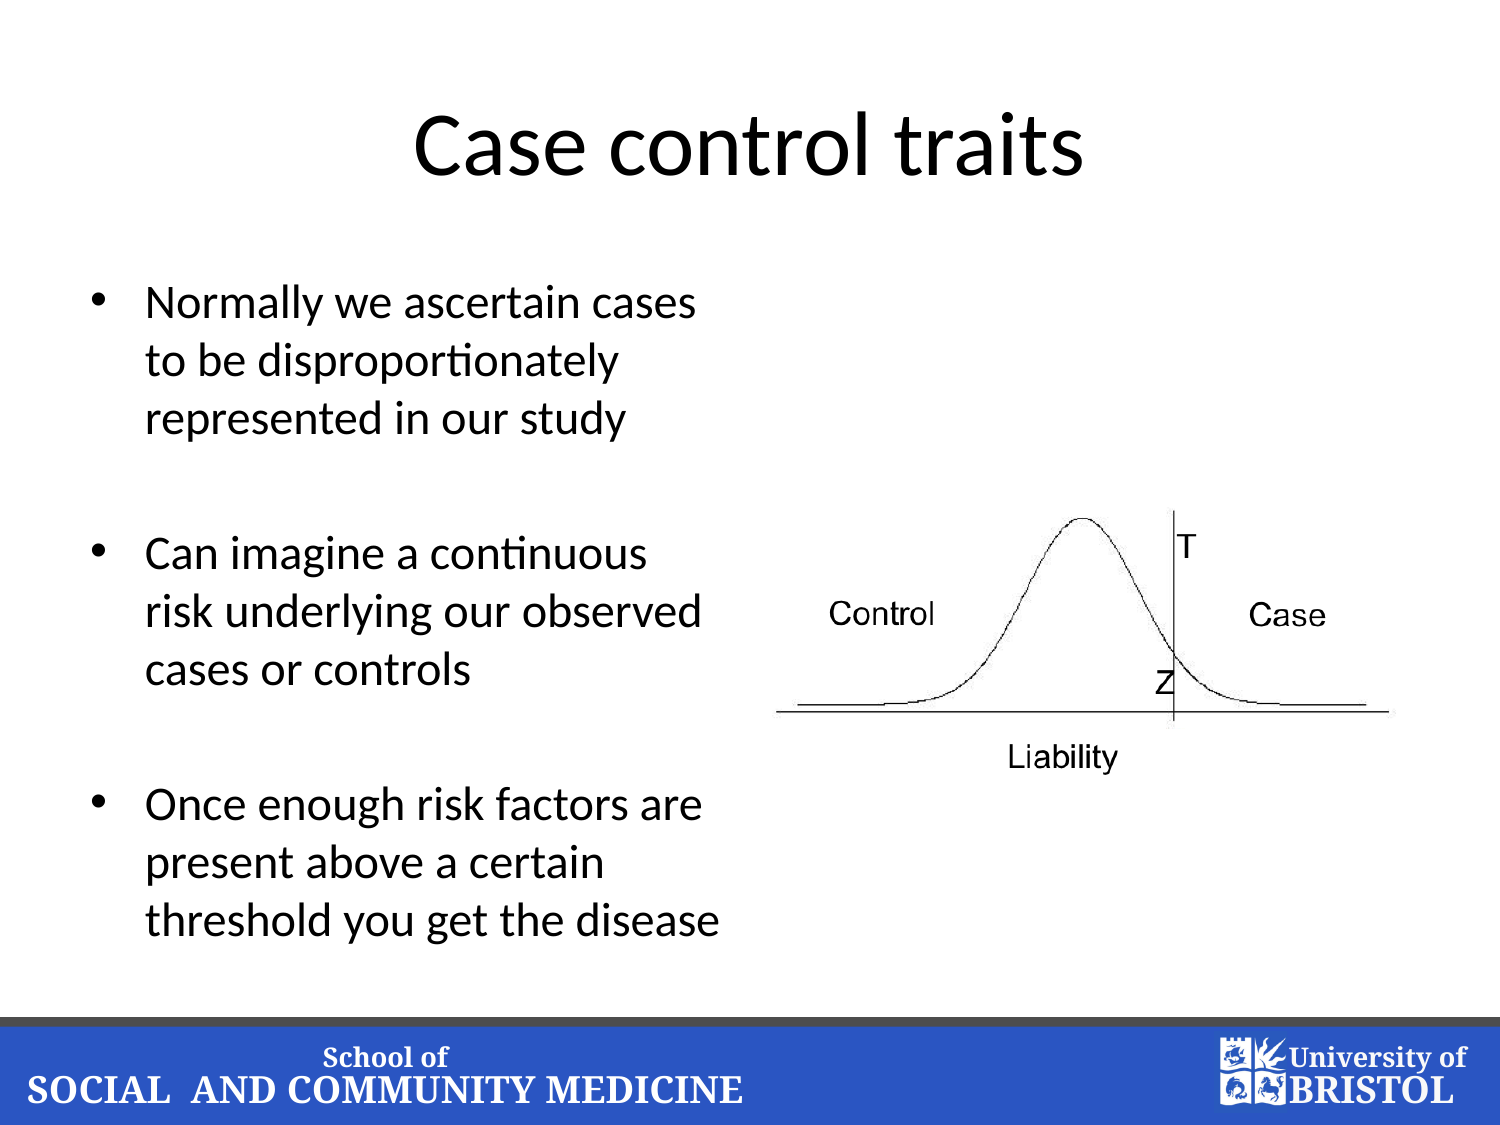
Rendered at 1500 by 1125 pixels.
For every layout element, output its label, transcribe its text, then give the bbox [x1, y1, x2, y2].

list Normally we ascertain cases to be disproportionately represented in our study Can imagine a continuous risk underlying our observed cases or controls Once enough risk factors are present above a certain threshold you get the disease [75, 262, 738, 1005]
picture [1214, 1031, 1288, 1113]
title Case control traits [75, 45, 1425, 233]
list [762, 262, 1426, 1006]
